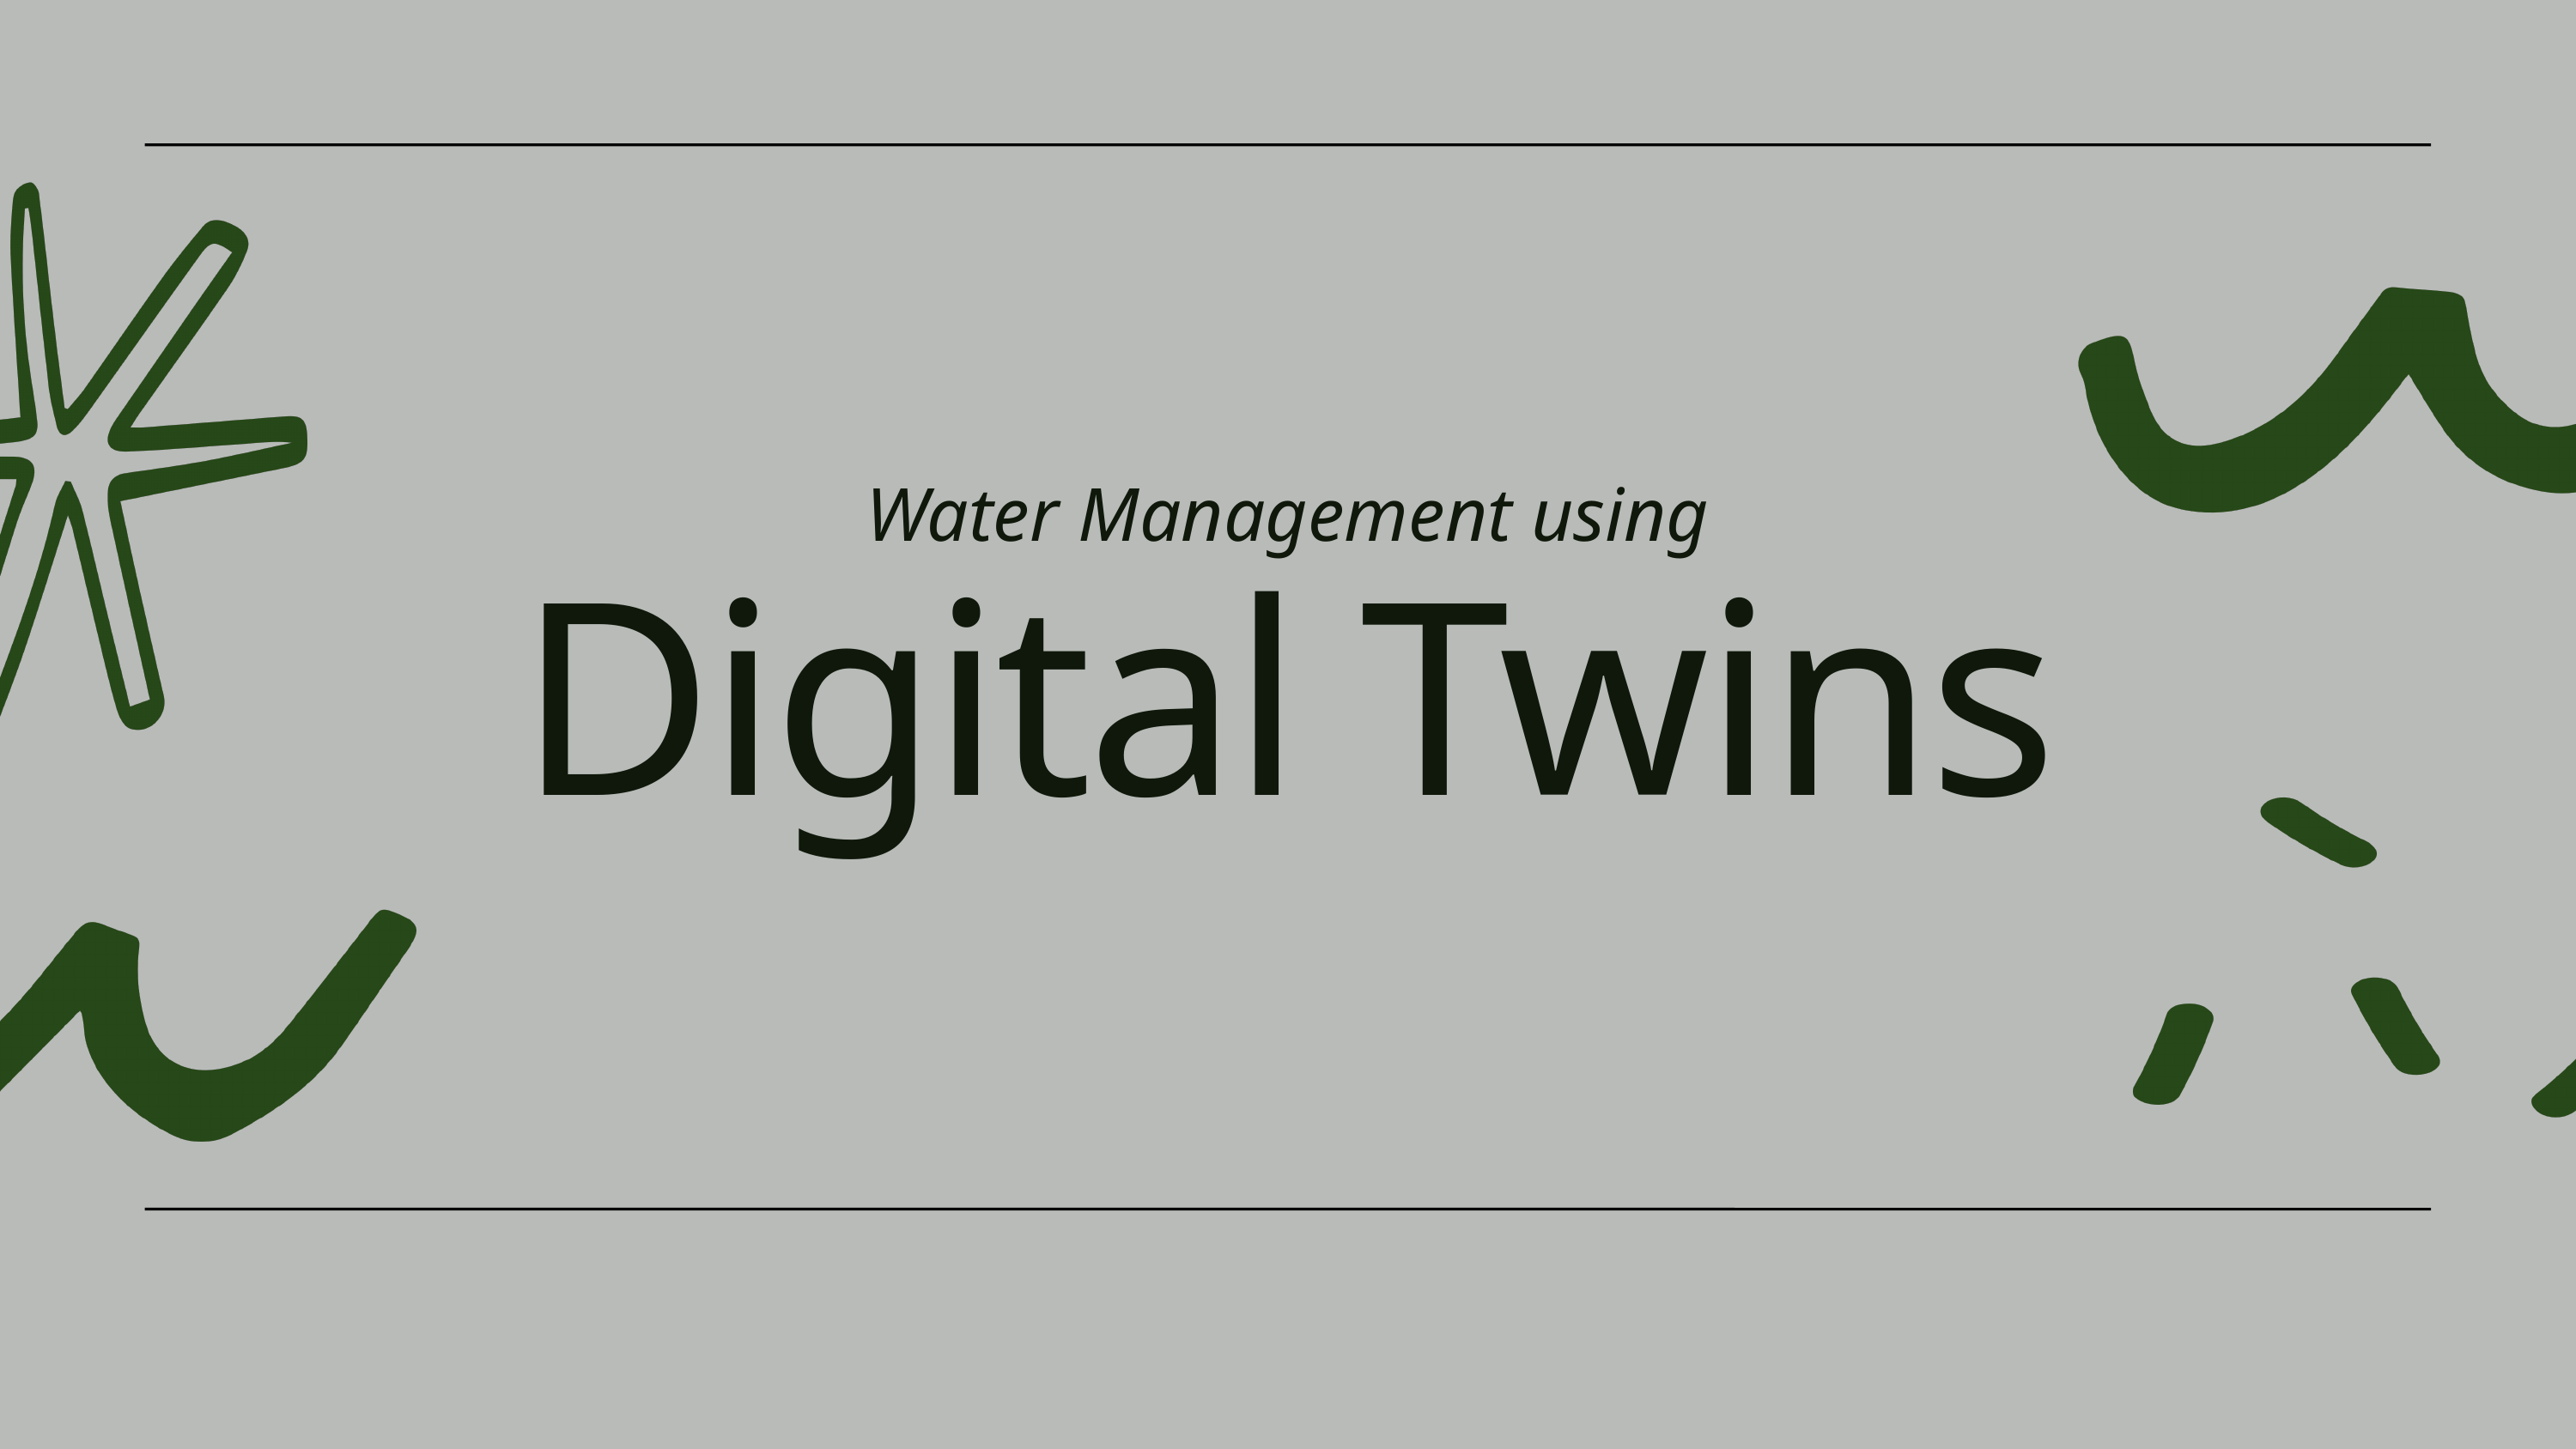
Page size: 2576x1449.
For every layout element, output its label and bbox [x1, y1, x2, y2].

text_box [0, 907, 422, 1188]
text_box [2075, 237, 2576, 518]
text_box [2123, 796, 2576, 1141]
text_box [191, 472, 2385, 870]
text_box [0, 182, 308, 762]
